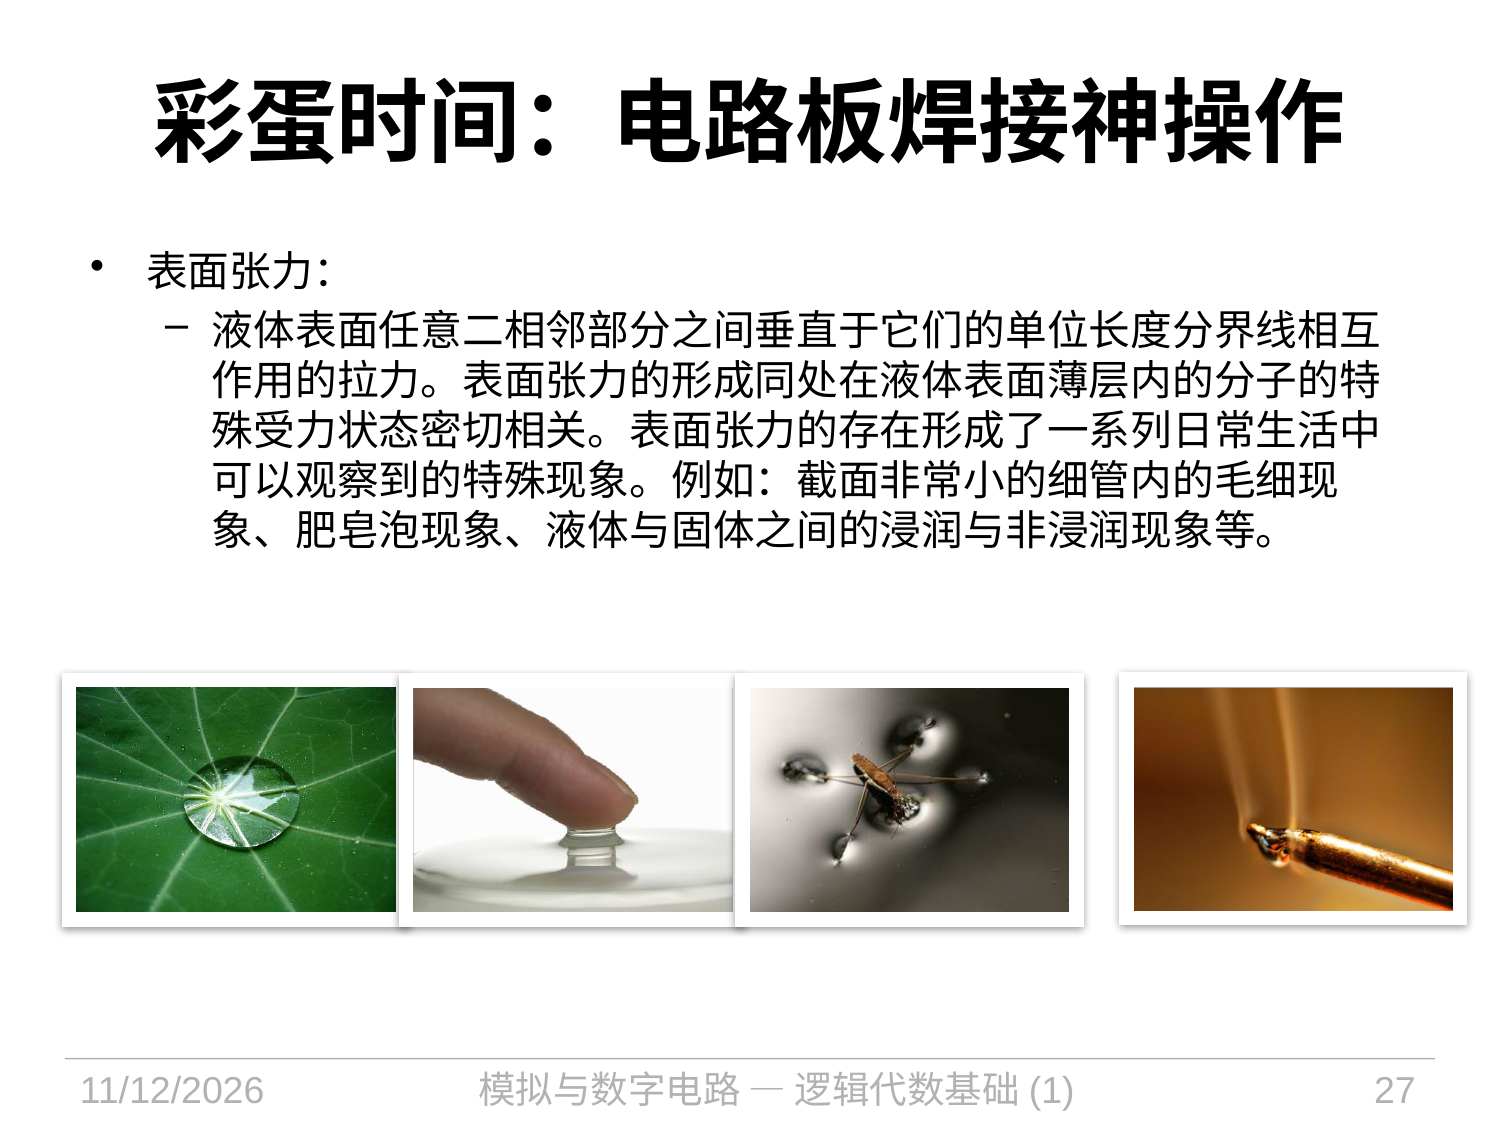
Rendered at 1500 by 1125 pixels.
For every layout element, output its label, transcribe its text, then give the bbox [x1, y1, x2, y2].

slide_number 27 [1230, 1058, 1431, 1125]
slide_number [64, 1058, 348, 1125]
footer 模拟与数字电路 — 逻辑代数基础(1) [373, 1058, 1179, 1125]
title 彩蛋时间：电路板焊接神操作 [75, 24, 1425, 213]
picture [749, 687, 1070, 913]
list 表面张力： 液体表面任意二相邻部分之间垂直于它们的单位长度分界线相互作用的拉力。表面张力的形成同处在液体表面薄层内的分子的特殊受力状态密切相关。表面张力的存在形成了一系列日常生活中可以观察到的特殊现象。例如：截面非常小的细管内的毛细现象、肥皂泡现象、液体与固体之间的浸润与非浸润现象等。 [75, 237, 1425, 1047]
picture [76, 687, 397, 913]
picture [1133, 686, 1454, 912]
picture [413, 687, 733, 913]
